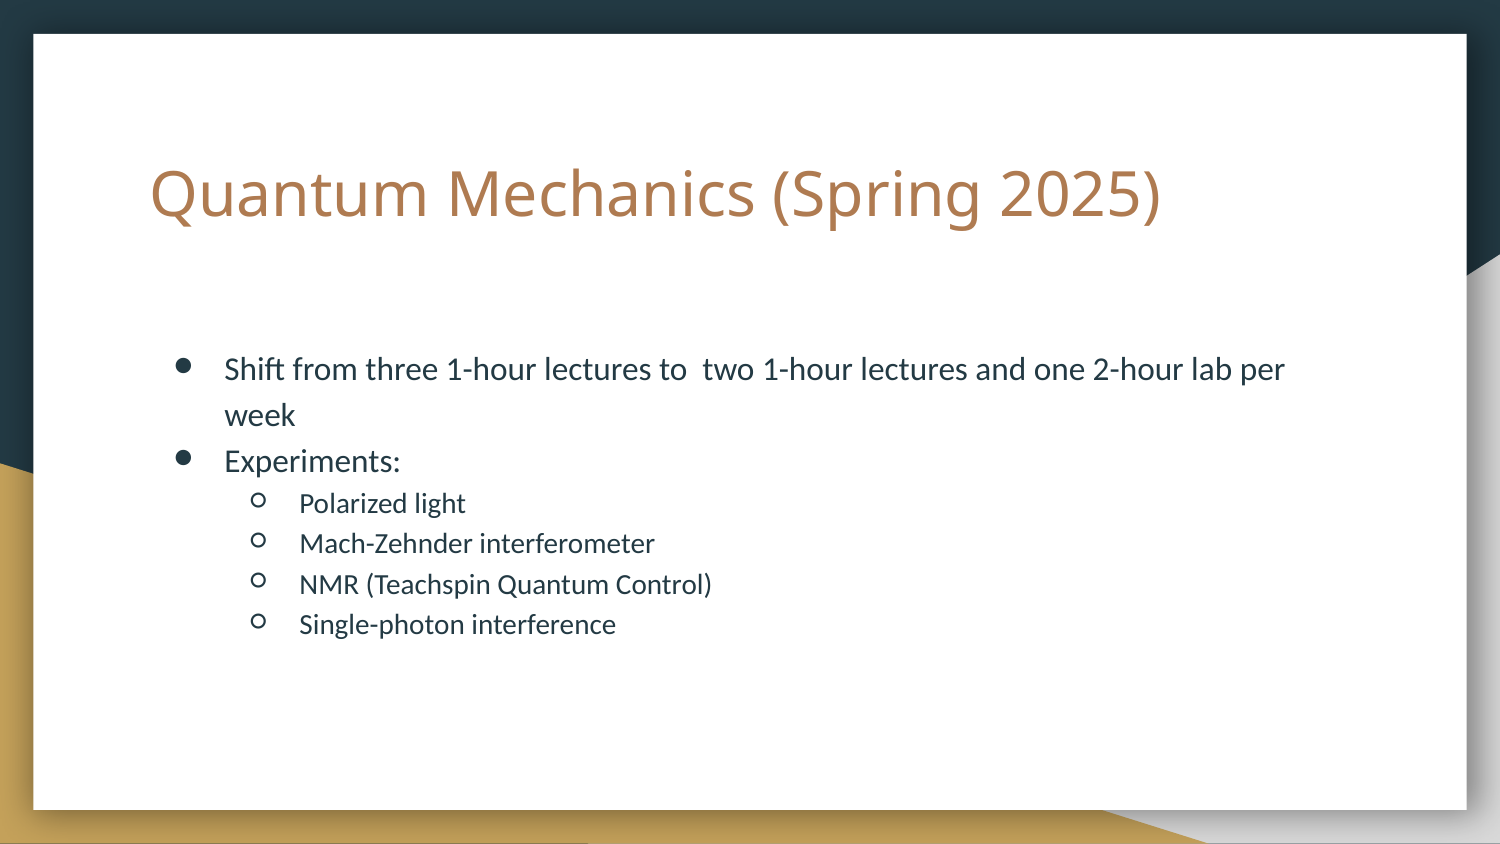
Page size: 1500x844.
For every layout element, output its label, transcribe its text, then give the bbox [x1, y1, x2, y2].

list Shift from three 1-hour lectures to two 1-hour lectures and one 2-hour lab per week Experiments: Polarized light Mach-Zehnder interferometer NMR (Teachspin Quantum Control) Single-photon interference [134, 326, 1366, 729]
title Quantum Mechanics (Spring 2025) [134, 138, 1366, 296]
